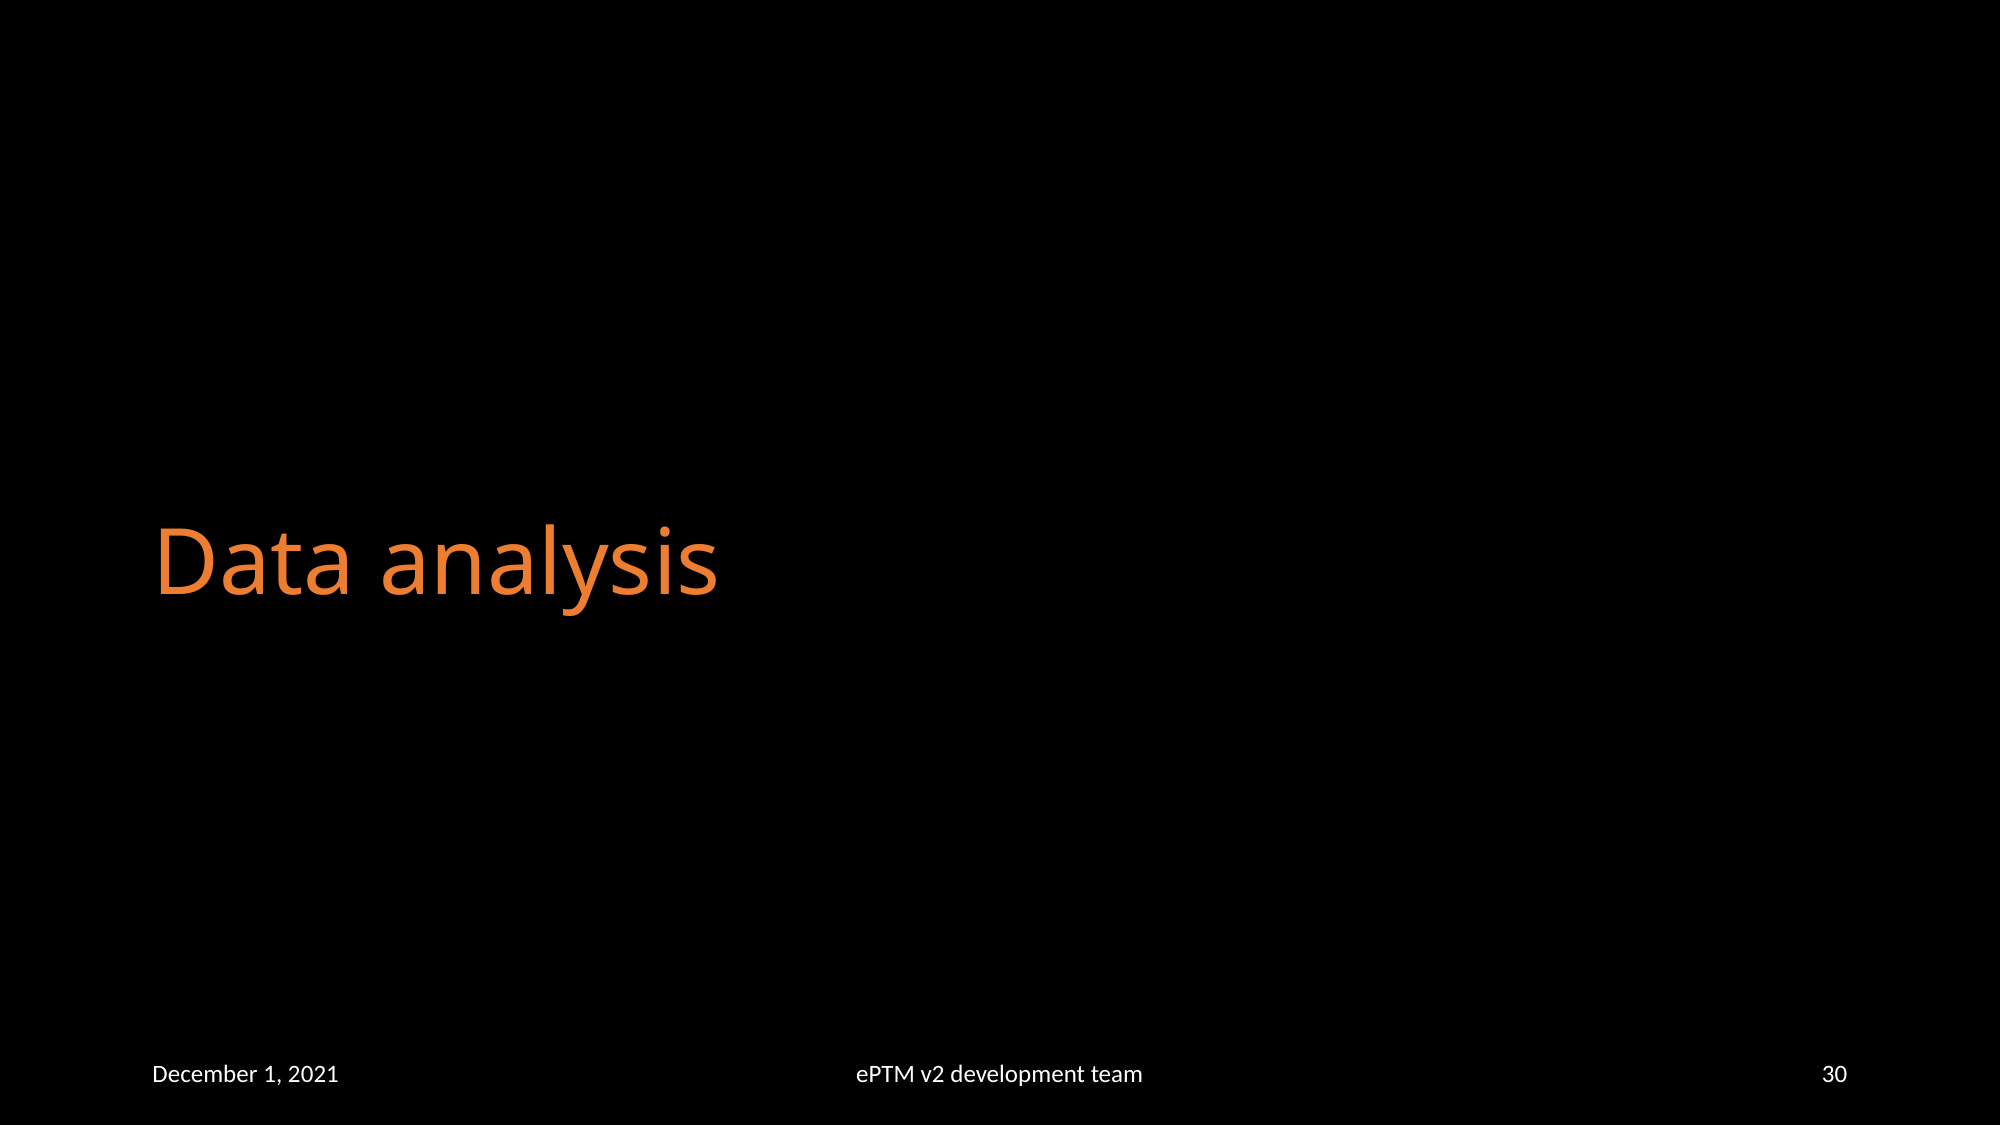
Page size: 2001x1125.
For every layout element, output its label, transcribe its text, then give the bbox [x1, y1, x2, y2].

footer ePTM v2 development team [662, 1042, 1338, 1103]
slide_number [137, 1042, 588, 1103]
slide_number 30 [1412, 1042, 1863, 1103]
title Data analysis [137, 455, 1863, 674]
